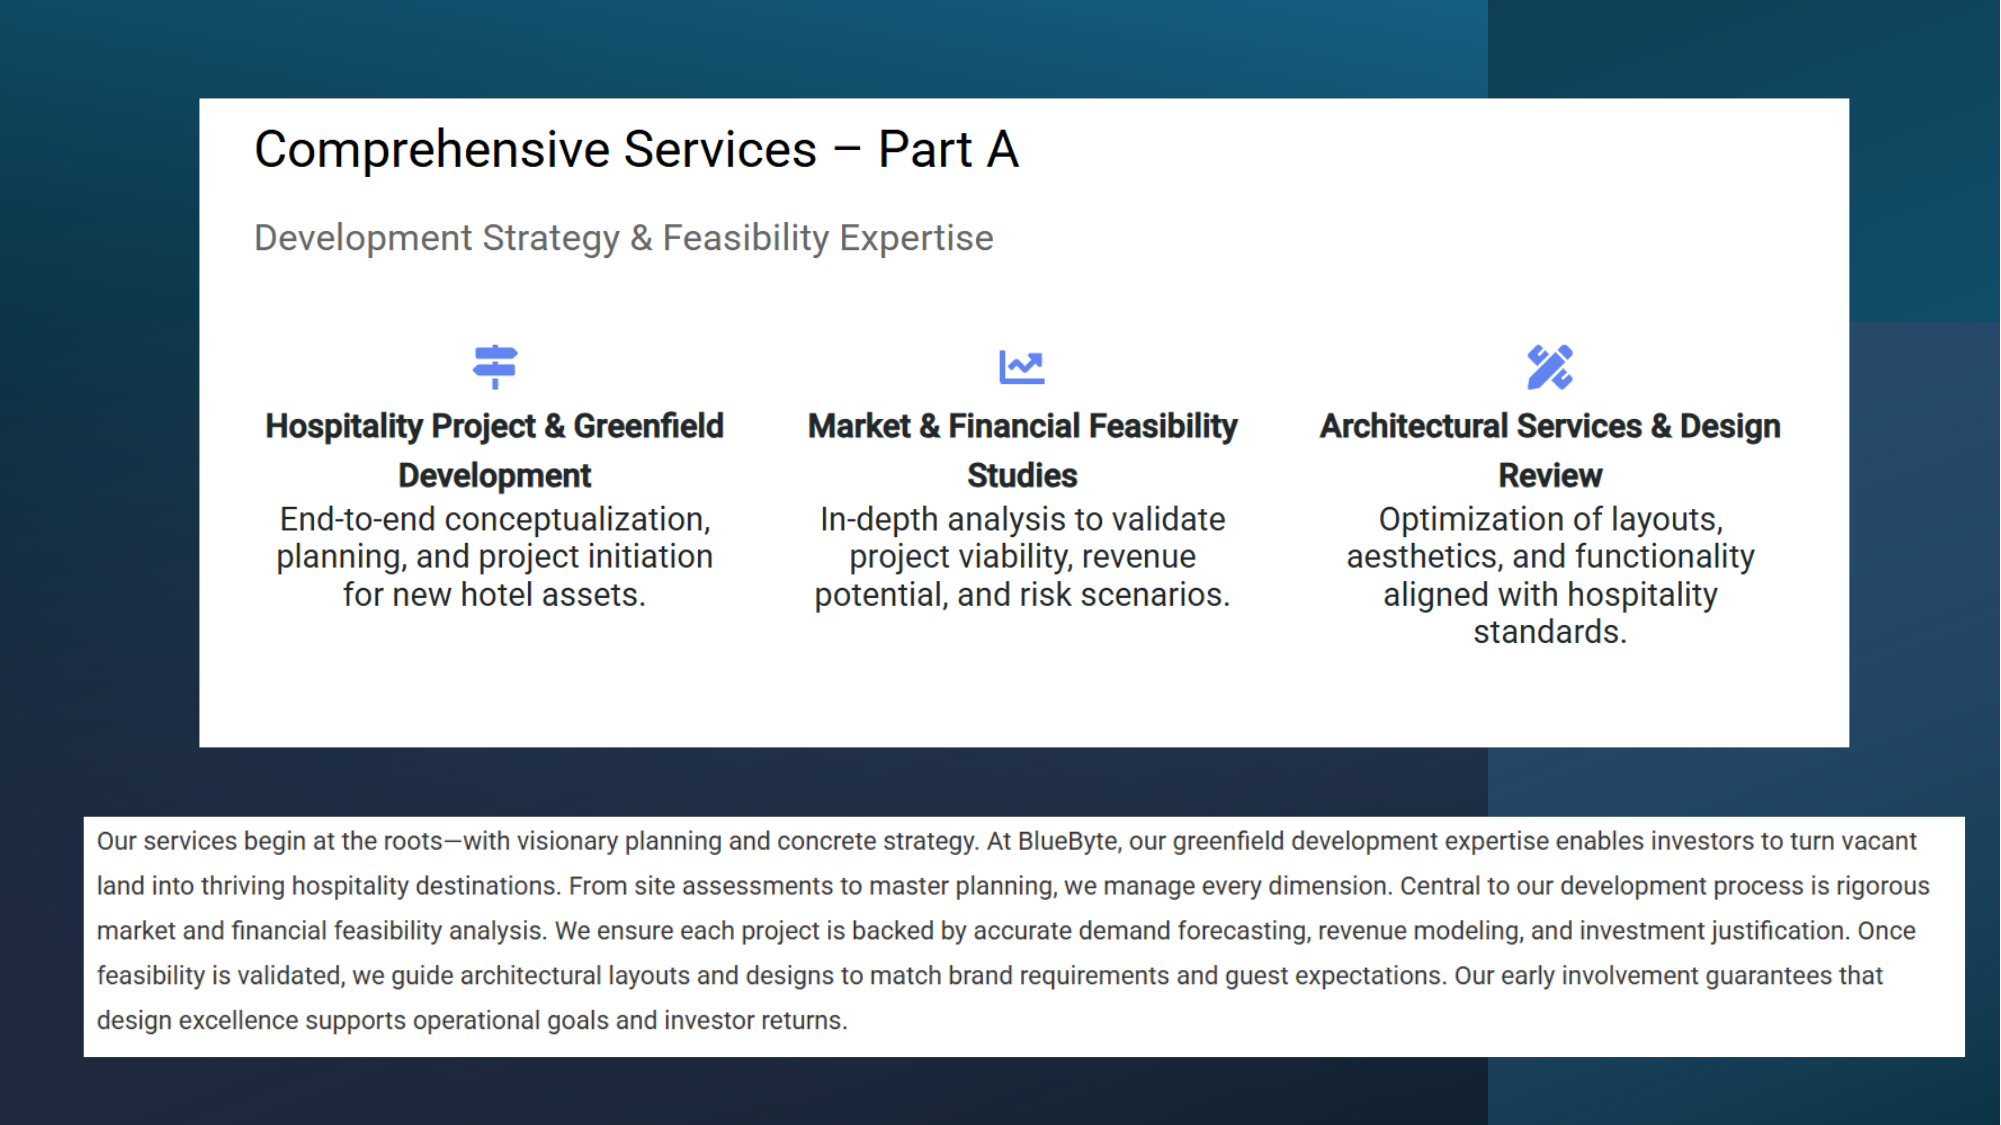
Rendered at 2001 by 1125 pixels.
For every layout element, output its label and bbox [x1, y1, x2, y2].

picture [81, 814, 1968, 1061]
picture [197, 95, 1852, 751]
text_box [1489, 0, 2000, 321]
text_box [0, 0, 1489, 321]
text_box [0, 321, 2000, 1125]
